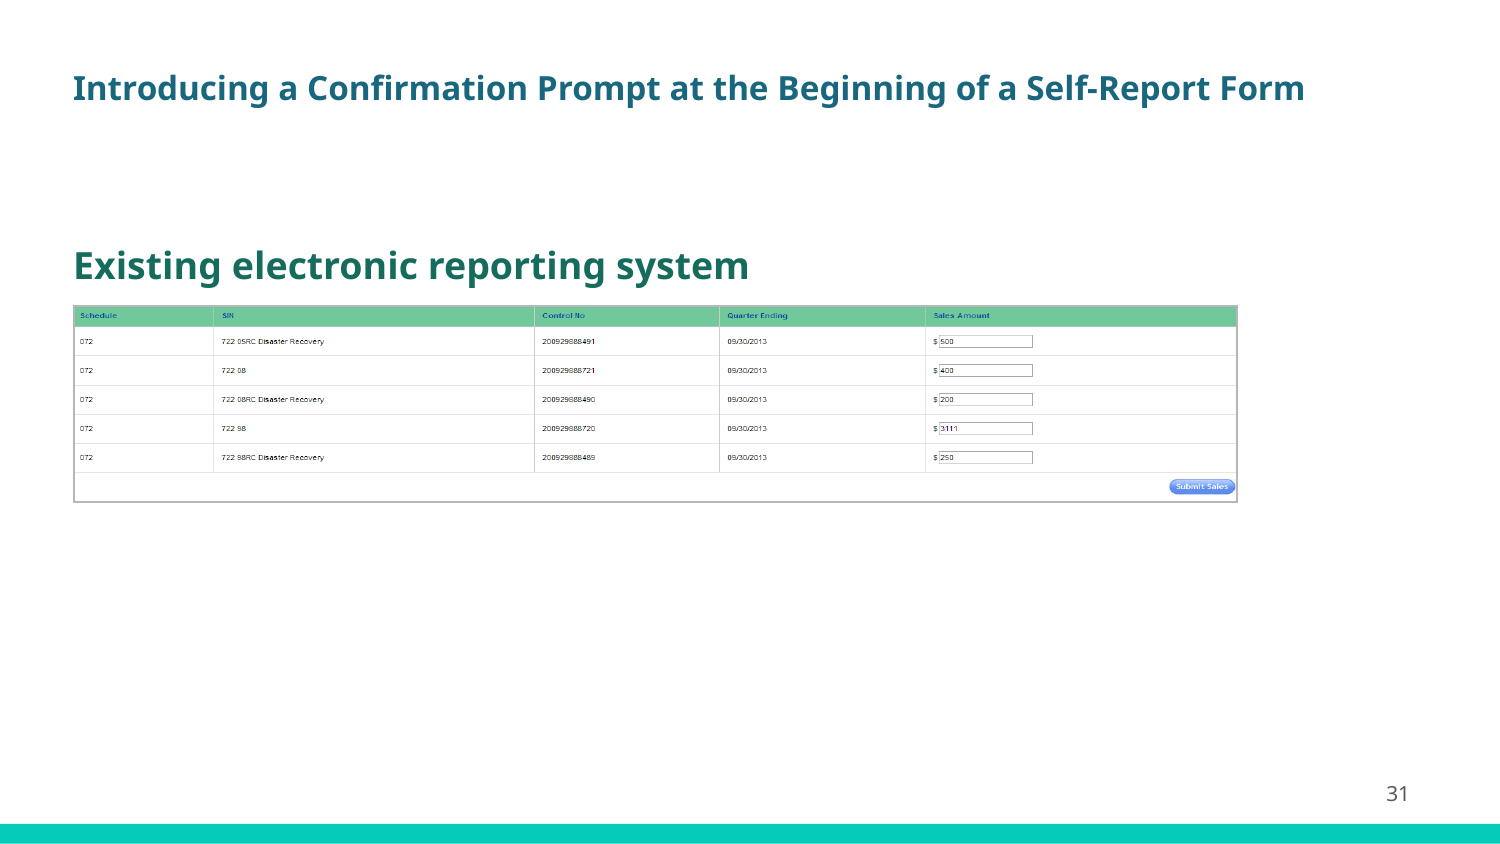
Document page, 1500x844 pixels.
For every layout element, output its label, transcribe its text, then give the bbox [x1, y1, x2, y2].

list Existing electronic reporting system [58, 182, 1425, 735]
picture [74, 306, 1237, 502]
title Introducing a Confirmation Prompt at the Beginning of a Self-Report Form 1 [58, 52, 1425, 147]
slide_number 31 [1335, 764, 1425, 824]
